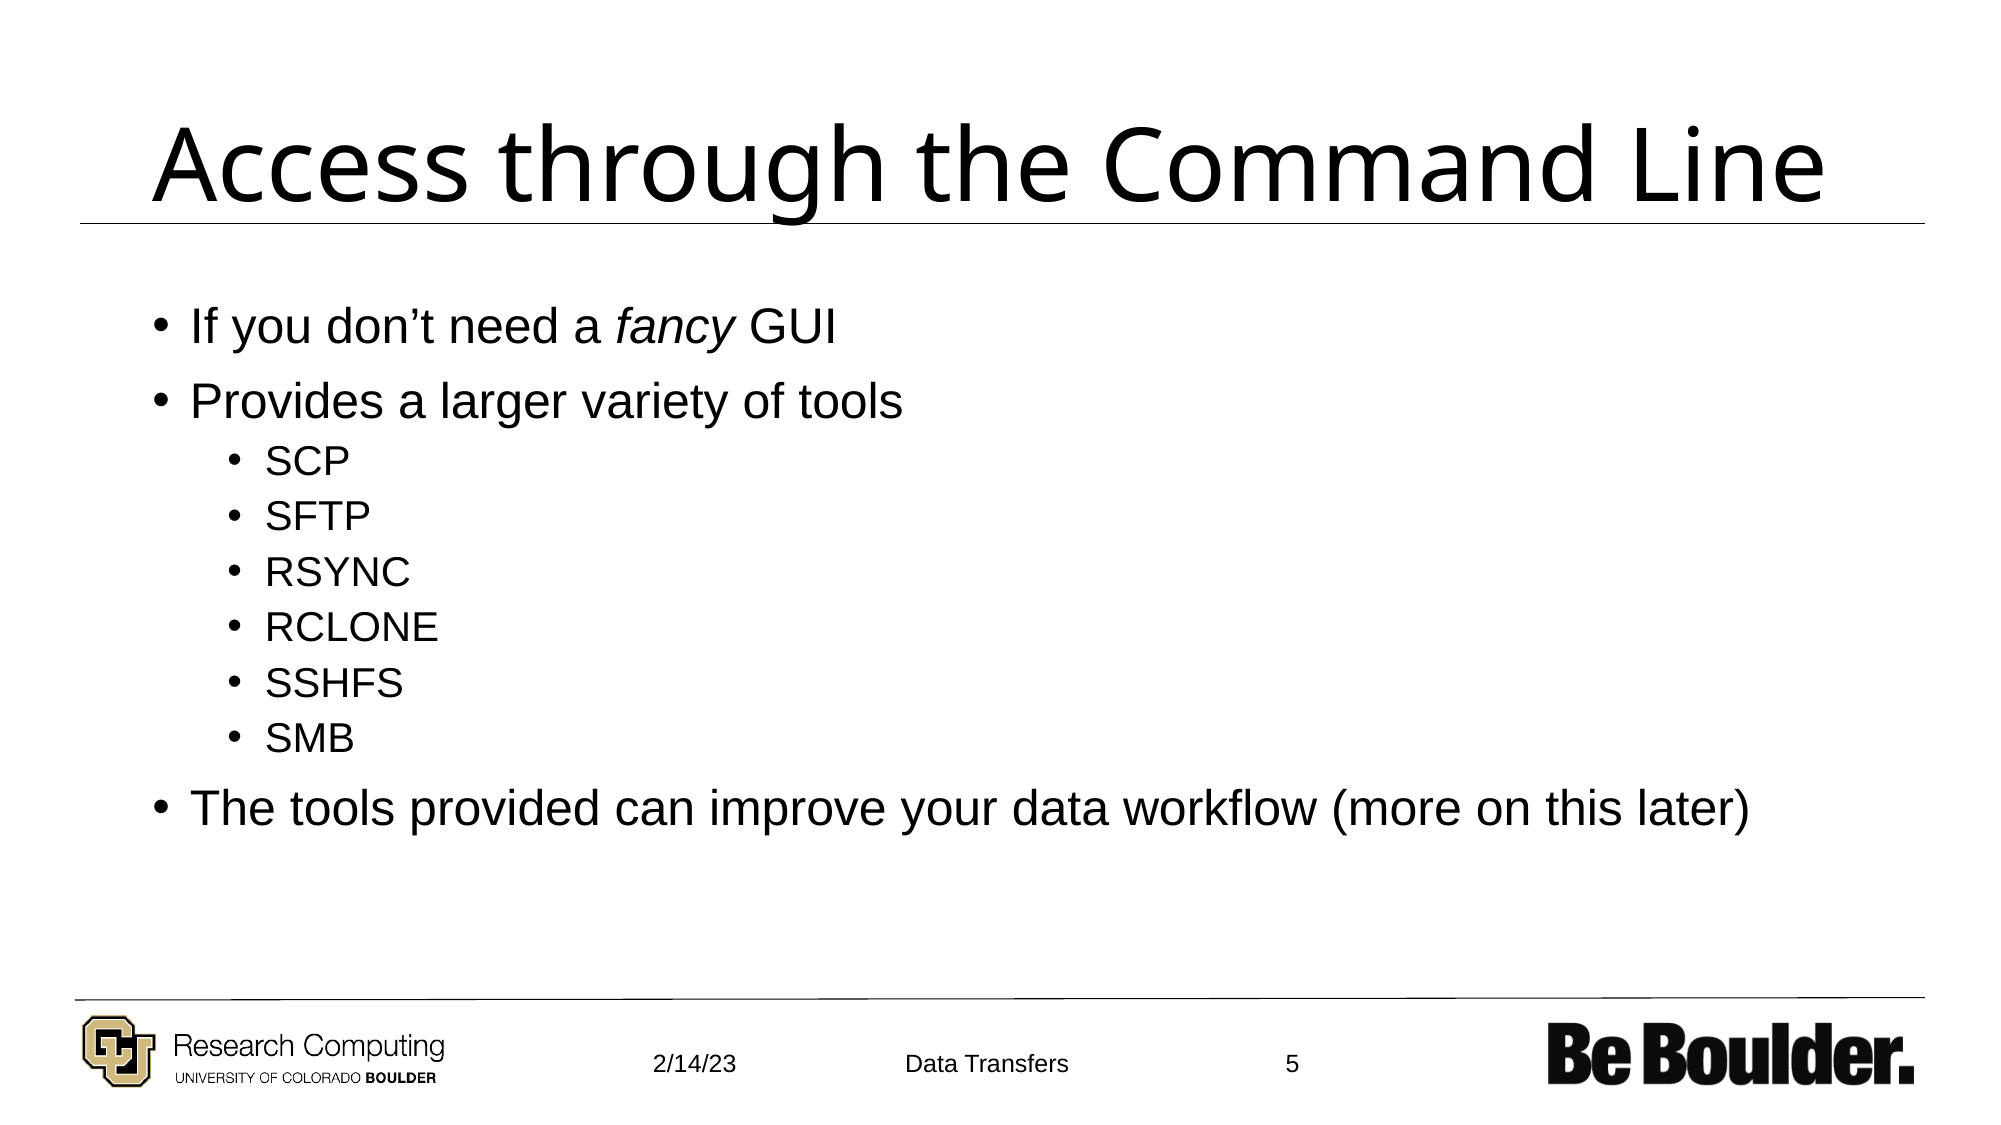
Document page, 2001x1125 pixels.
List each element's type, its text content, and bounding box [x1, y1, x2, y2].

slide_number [637, 1032, 772, 1093]
title Access through the Command Line [137, 59, 1863, 278]
list If you don’t need a fancy GUI Provides a larger variety of tools SCP SFTP RSYNC RCLONE SSHFS SMB The tools provided can improve your data workflow (more on this later) [137, 292, 1863, 993]
picture [81, 1015, 444, 1088]
footer Data Transfers [772, 1032, 1202, 1093]
picture [1524, 1015, 1938, 1088]
slide_number 5 [1202, 1032, 1315, 1093]
